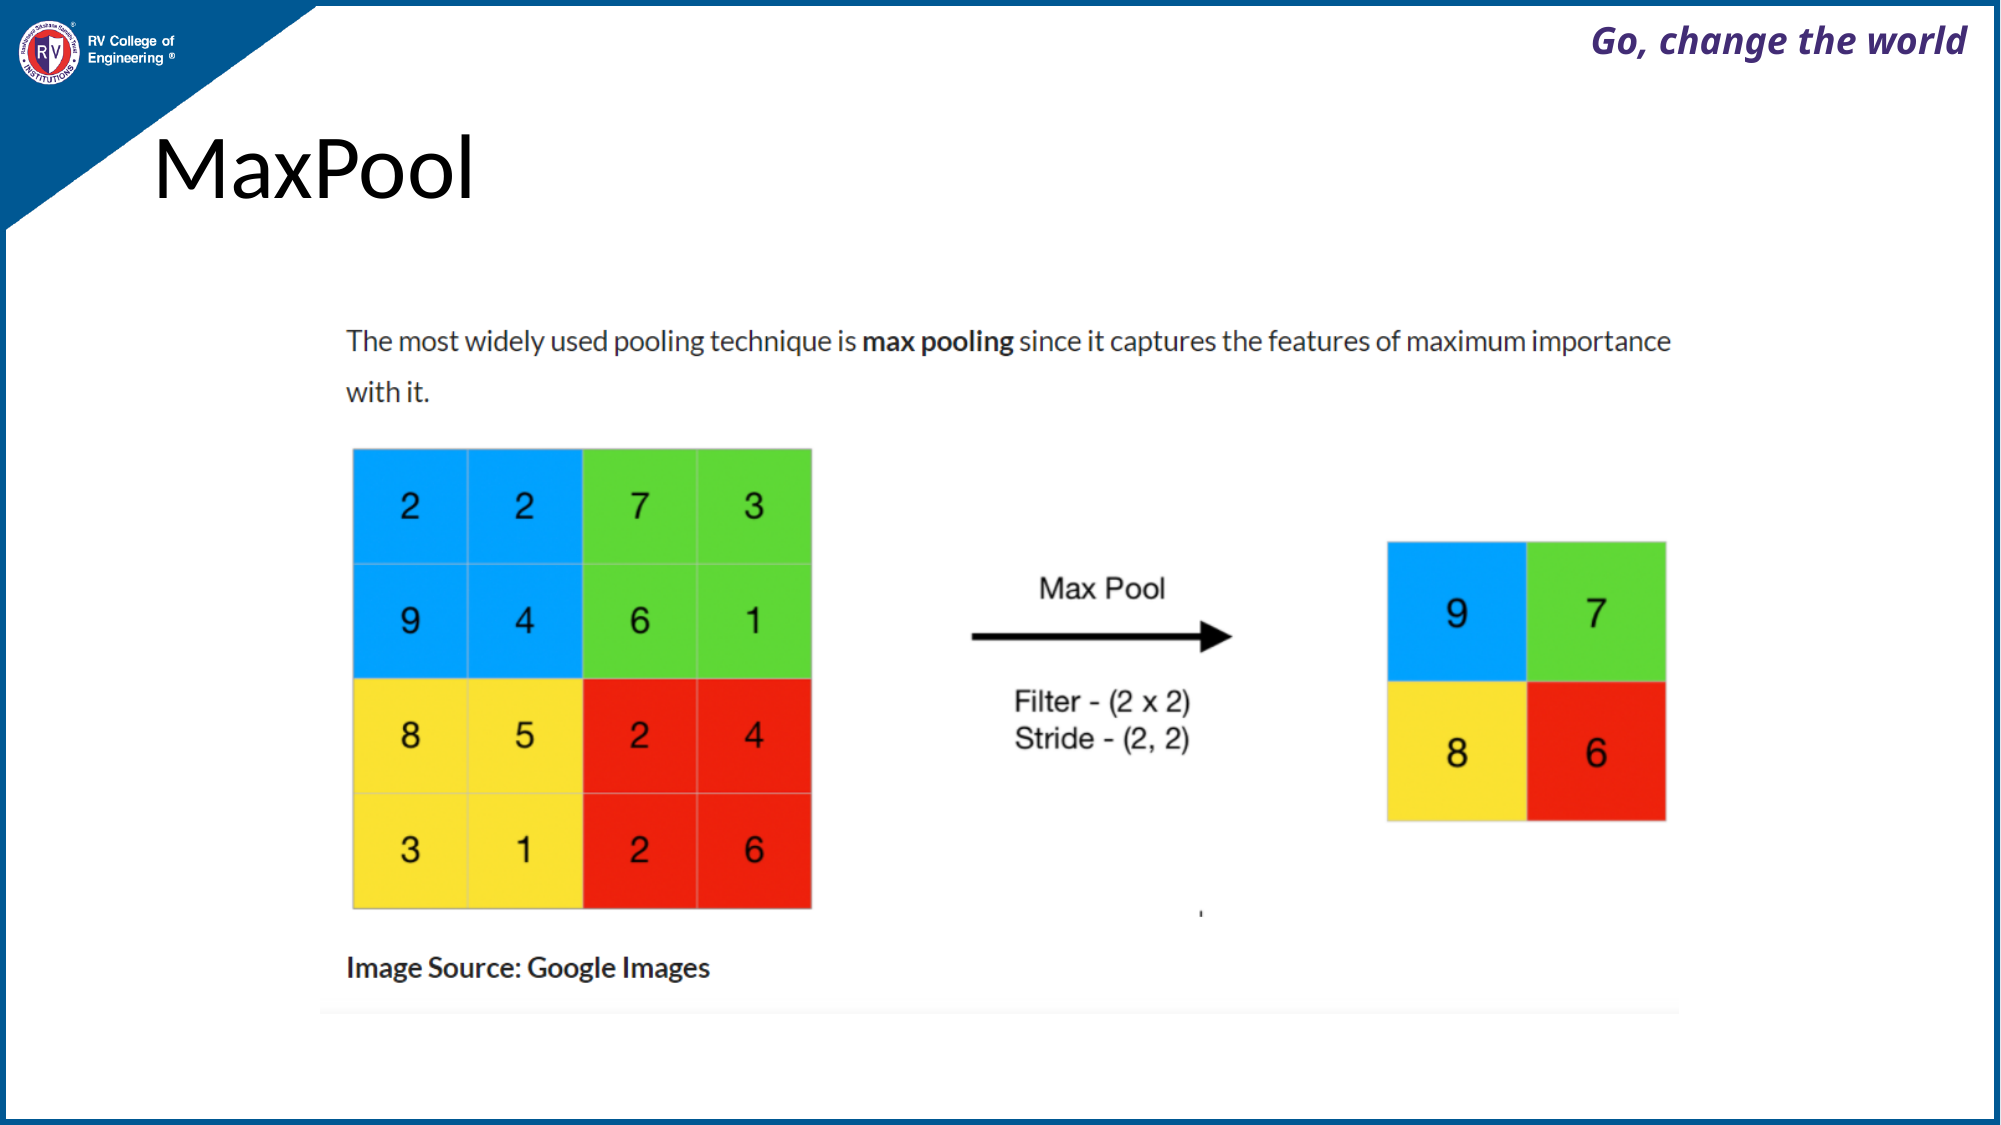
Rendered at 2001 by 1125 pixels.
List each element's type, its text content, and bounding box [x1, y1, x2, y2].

title MaxPool [137, 59, 1863, 278]
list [320, 299, 1680, 1014]
picture [2, 6, 316, 232]
